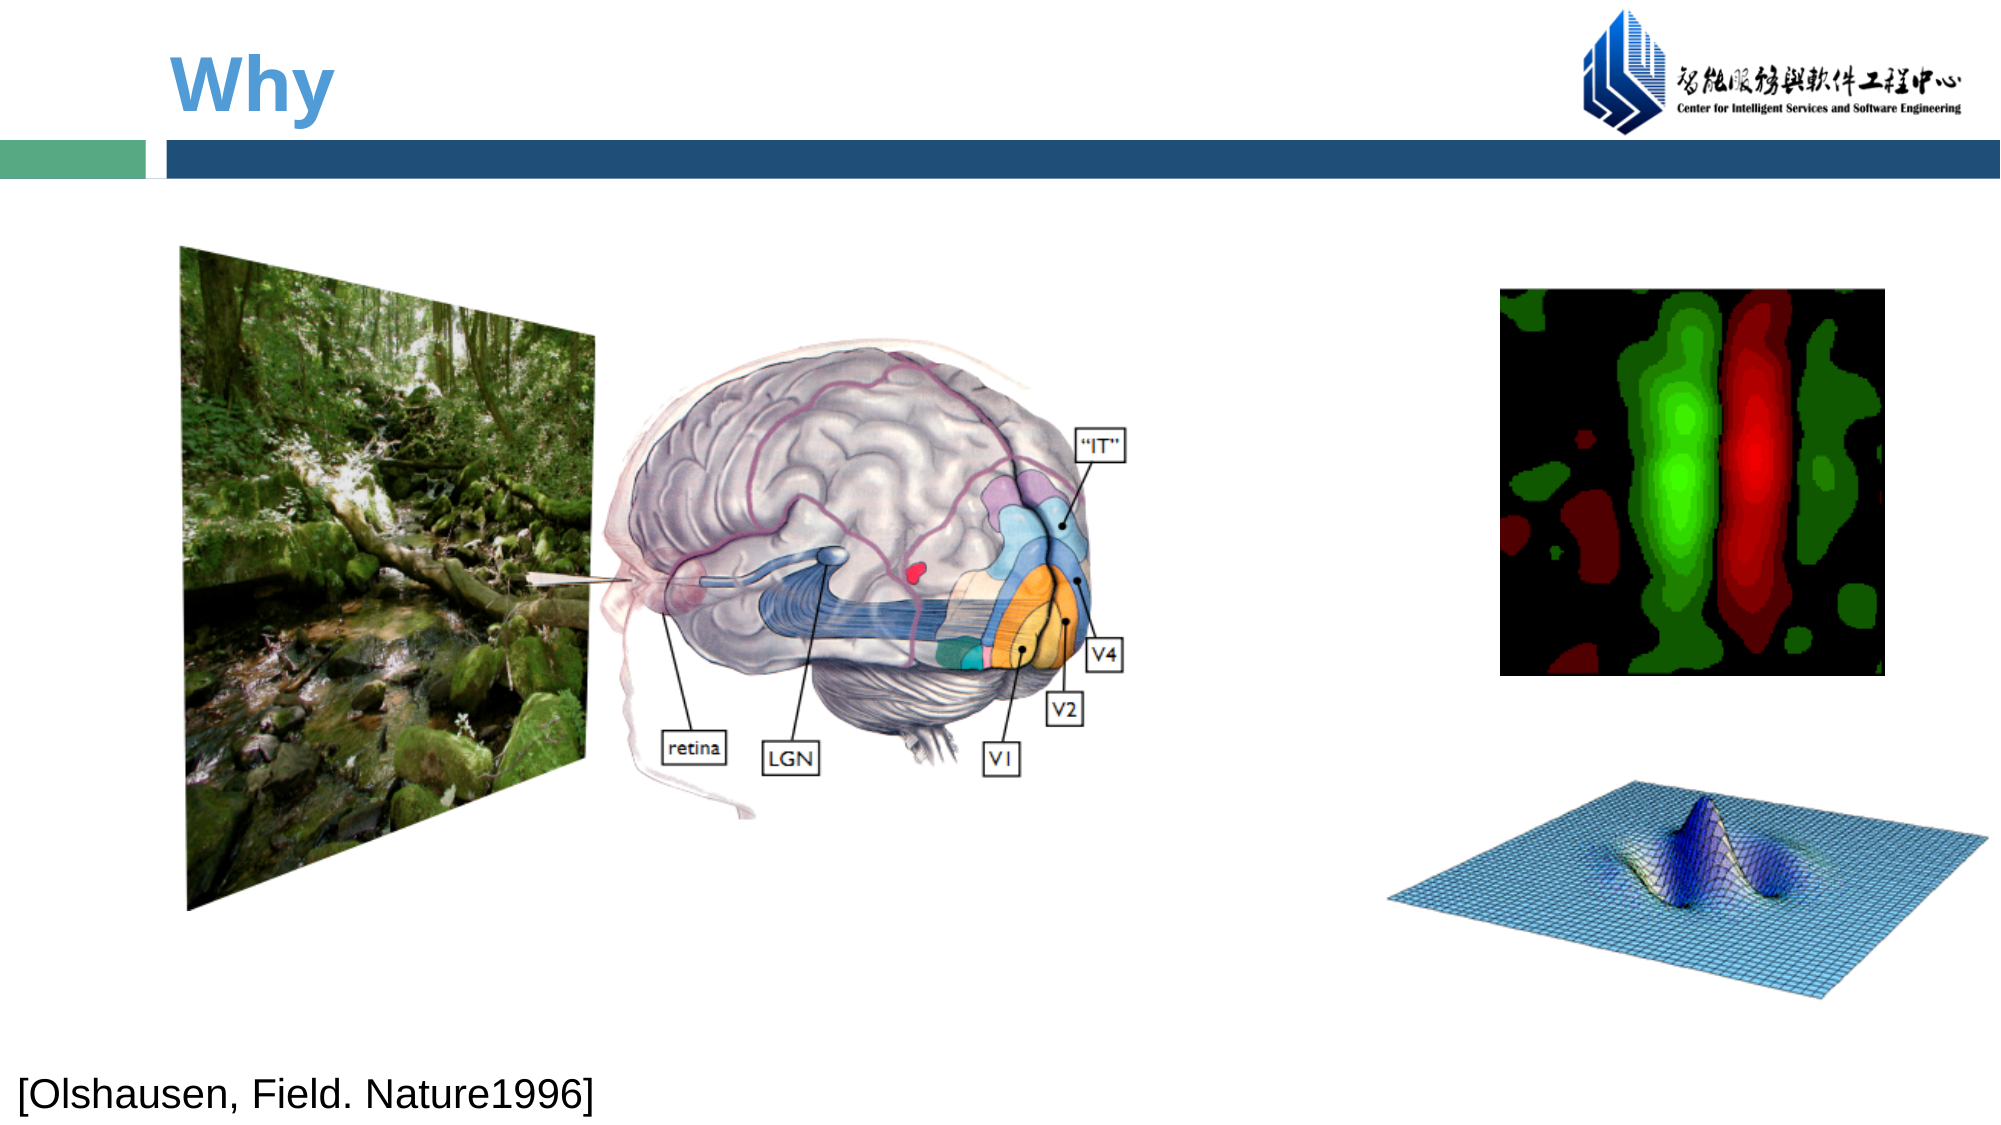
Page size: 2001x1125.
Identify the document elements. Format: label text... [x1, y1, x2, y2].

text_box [0, 140, 2000, 179]
picture [146, 239, 1144, 911]
picture [1576, 4, 1975, 139]
text_box [Olshausen, Field. Nature1996] [2, 1059, 610, 1125]
picture [1385, 758, 1991, 1011]
text_box Why [156, 28, 1144, 134]
picture [1500, 288, 1885, 676]
